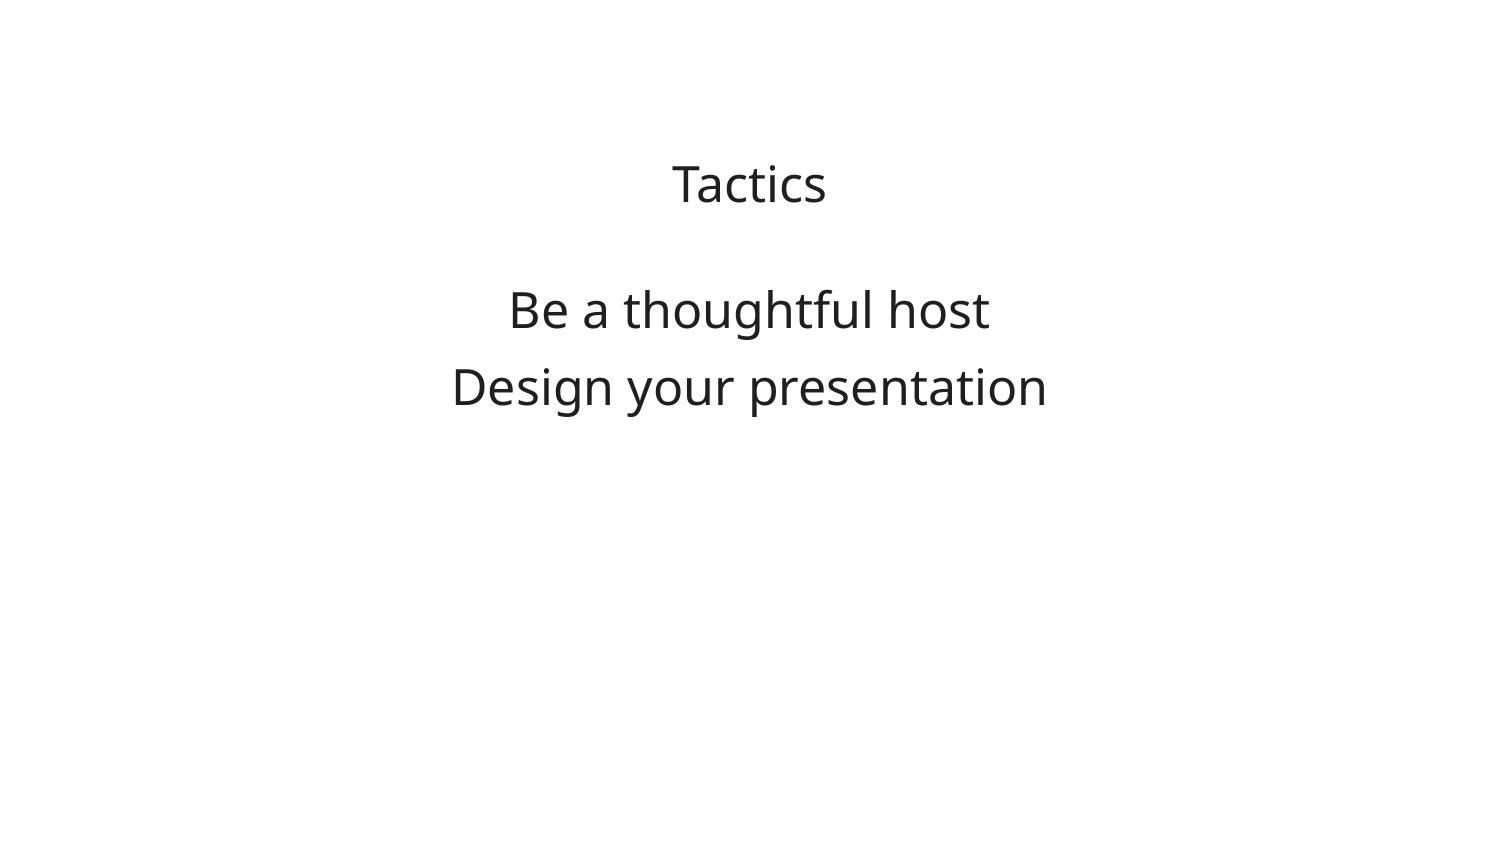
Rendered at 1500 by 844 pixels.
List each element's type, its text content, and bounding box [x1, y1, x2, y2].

text_box Be a thoughtful host [328, 254, 1172, 331]
text_box Tactics [328, 128, 1172, 205]
text_box Design your presentation [328, 331, 1172, 408]
